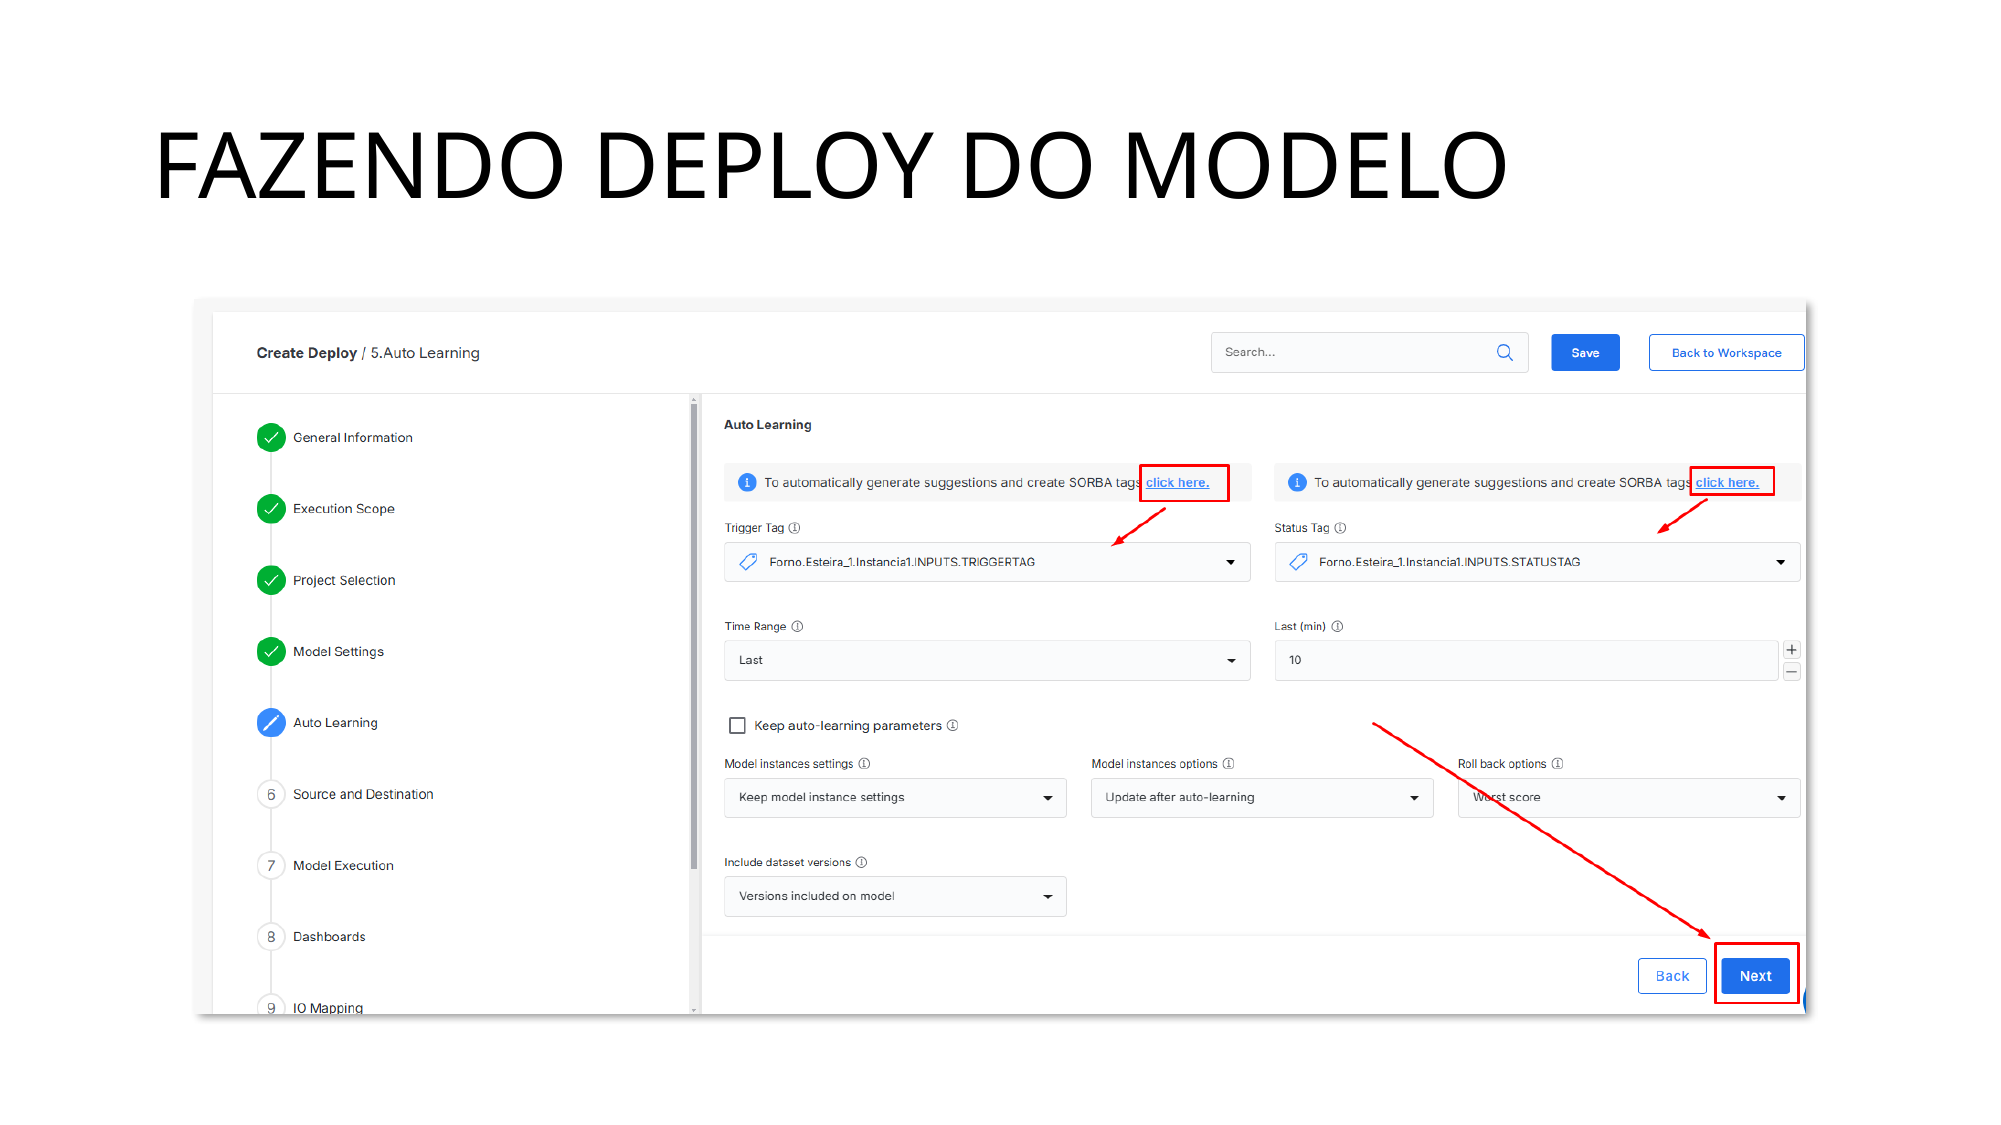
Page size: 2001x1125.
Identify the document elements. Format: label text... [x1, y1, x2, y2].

title FAZENDO DEPLOY DO MODELO [137, 59, 1863, 278]
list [194, 299, 1806, 1014]
